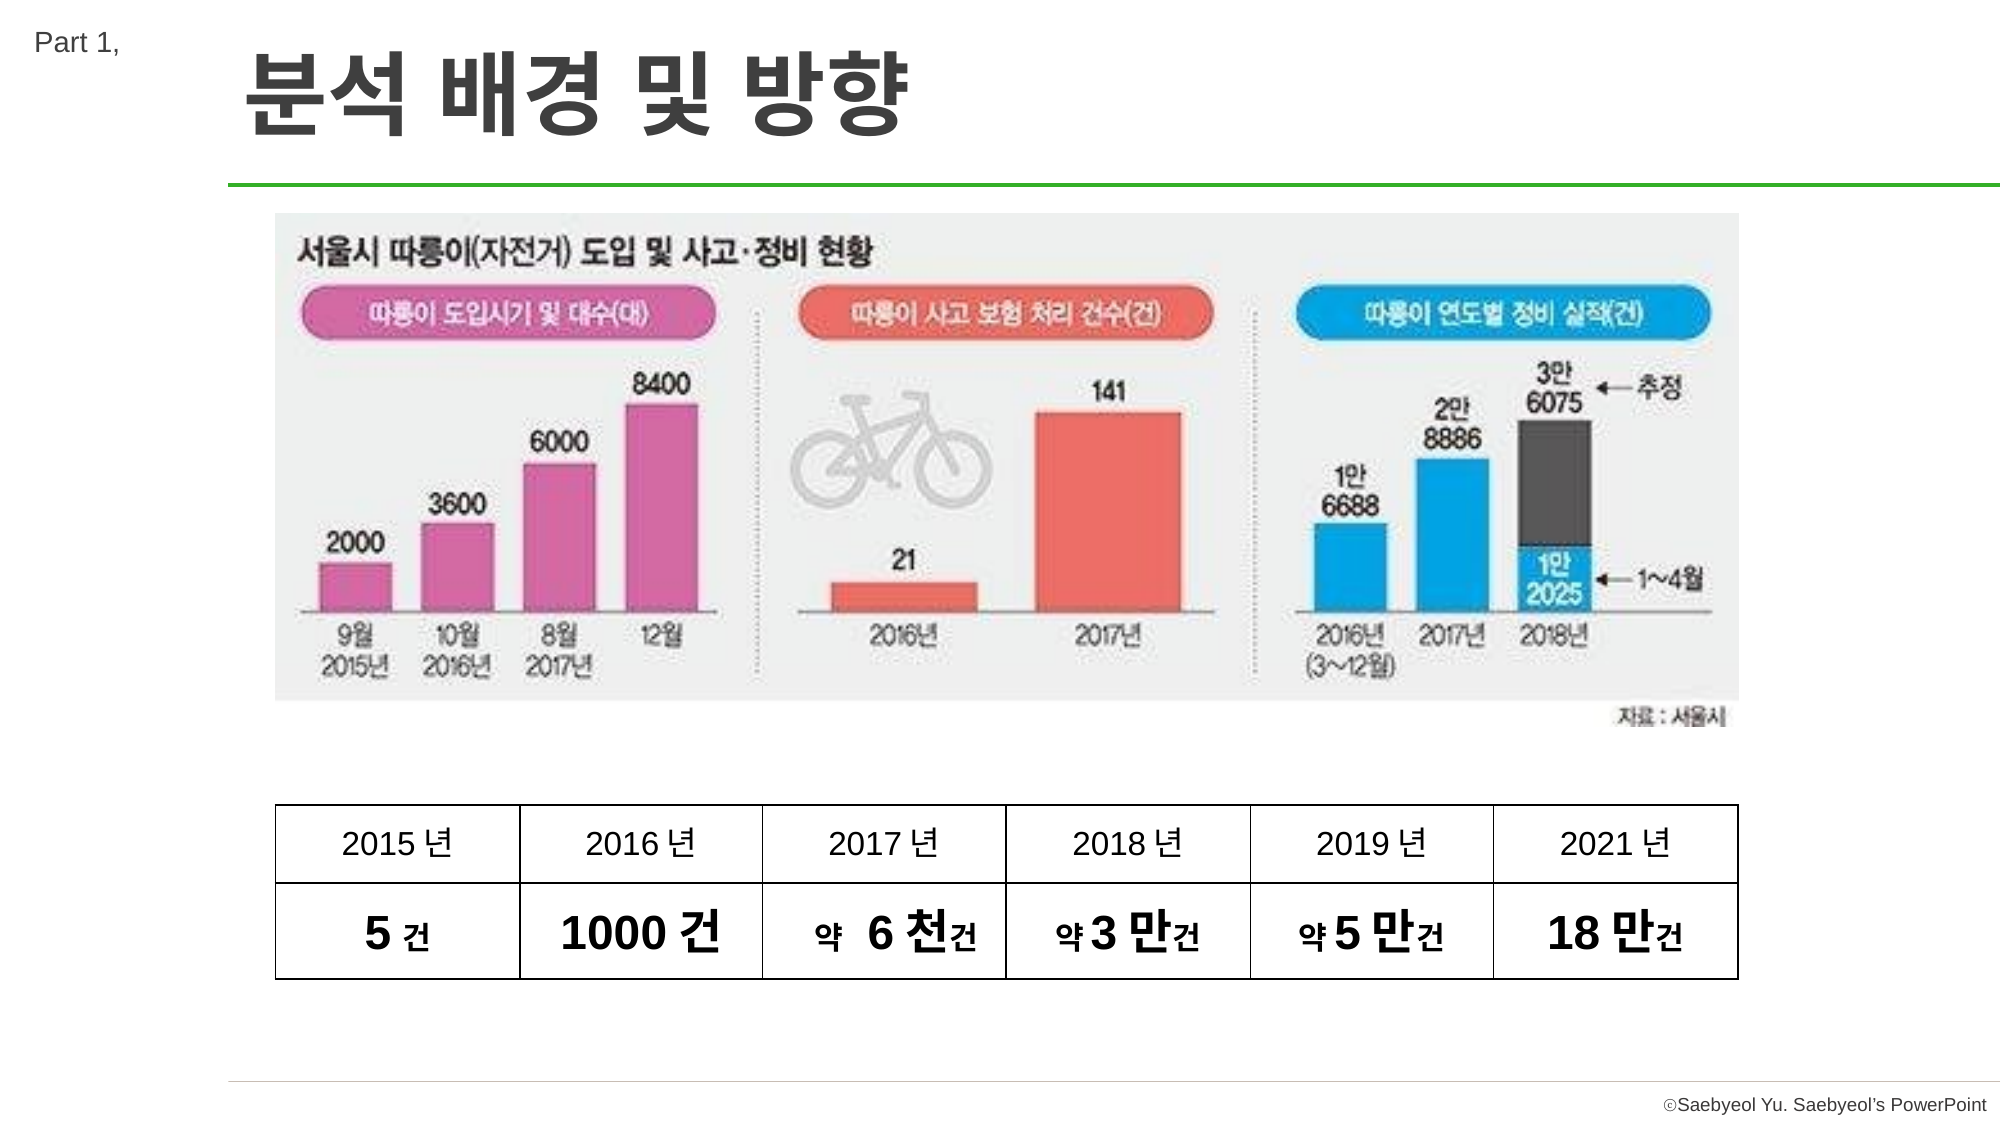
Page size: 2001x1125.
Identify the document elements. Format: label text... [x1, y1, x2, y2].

table_cell 약 6천건 [763, 884, 1005, 978]
text_box Part 1, [19, 15, 143, 66]
table_header 2019년 [1251, 806, 1493, 882]
table_cell 약5만건 [1251, 884, 1493, 978]
table_header 2018년 [1007, 806, 1250, 882]
table_header 2016년 [521, 806, 762, 882]
table_cell 1000건 [521, 884, 762, 978]
table_header 2015년 [276, 806, 519, 882]
text_box 분석 배경 및 방향 [228, 29, 1069, 155]
table_cell 18만건 [1494, 884, 1737, 978]
table_header 2021년 [1494, 806, 1737, 882]
table_cell 5건 [276, 884, 519, 978]
table_cell 약3만건 [1007, 884, 1250, 978]
table_header 2017년 [763, 806, 1005, 882]
picture [274, 213, 1739, 728]
